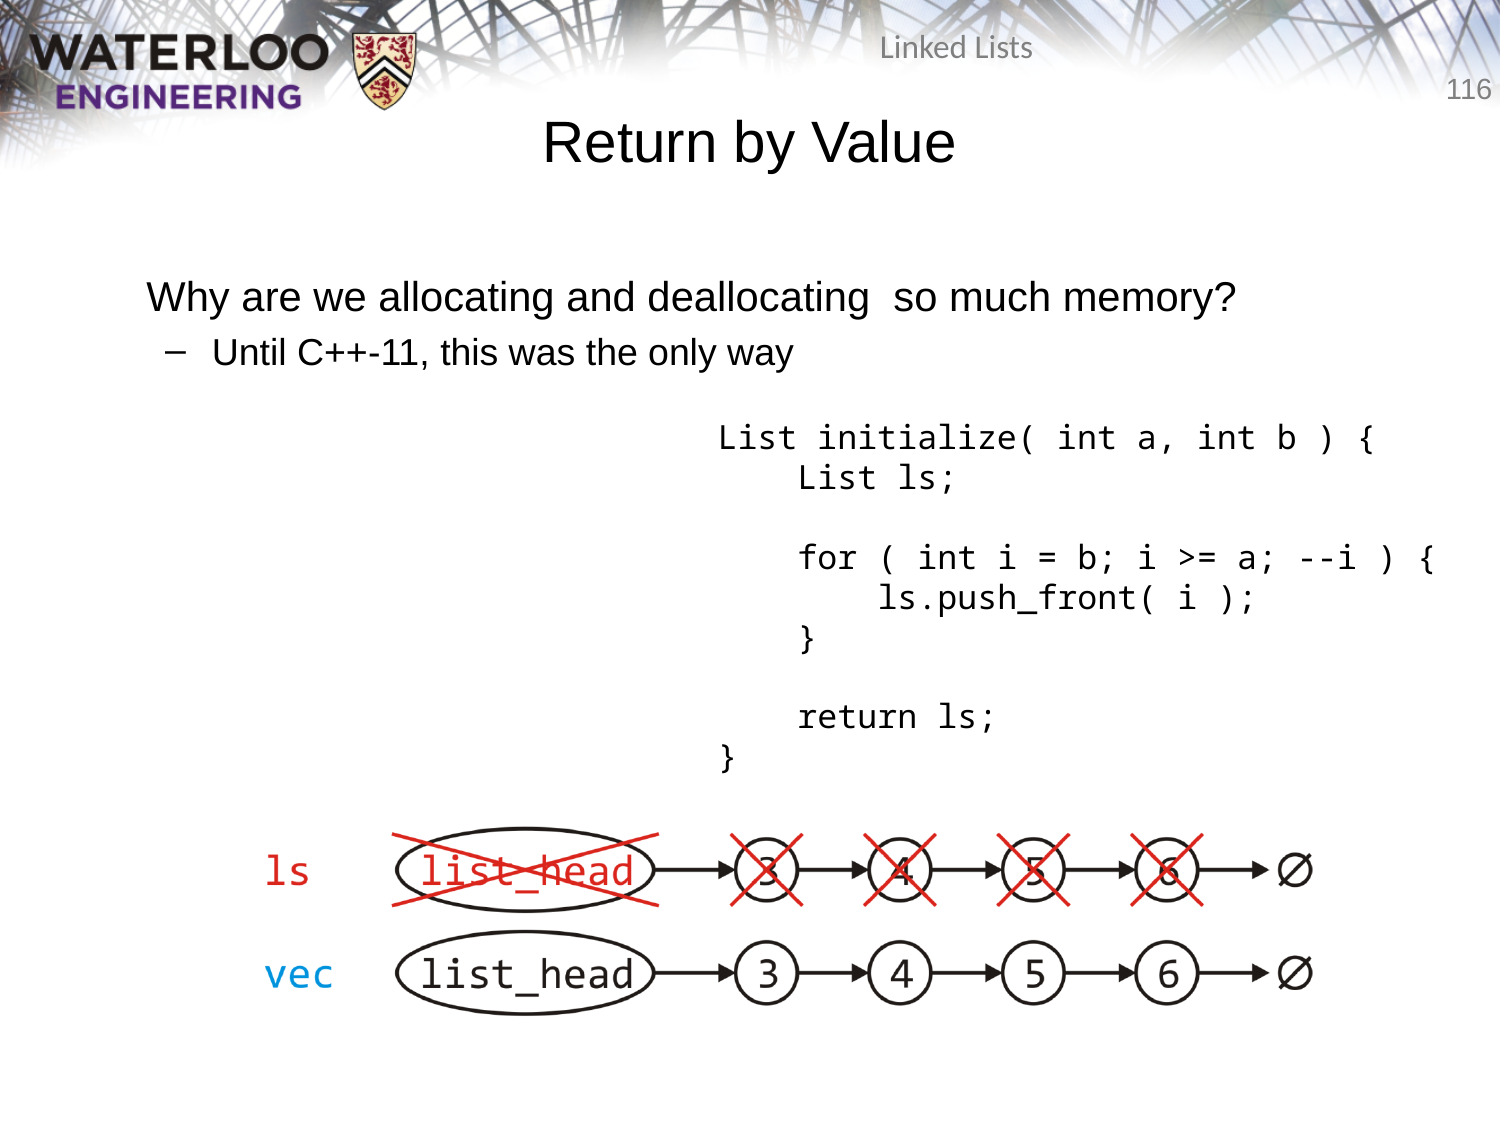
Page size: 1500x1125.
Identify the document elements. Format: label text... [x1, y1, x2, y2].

text_box List initialize( int a, int b ) { List ls; for ( int i = b; i >= a; --i ) { ls.push_front( i ); } return ls; } [702, 408, 1453, 783]
picture [0, 0, 1500, 1125]
list Why are we allocating and deallocating so much memory? Until C++-11, this was the only way [74, 262, 1426, 1006]
title Return by Value [74, 44, 1426, 233]
